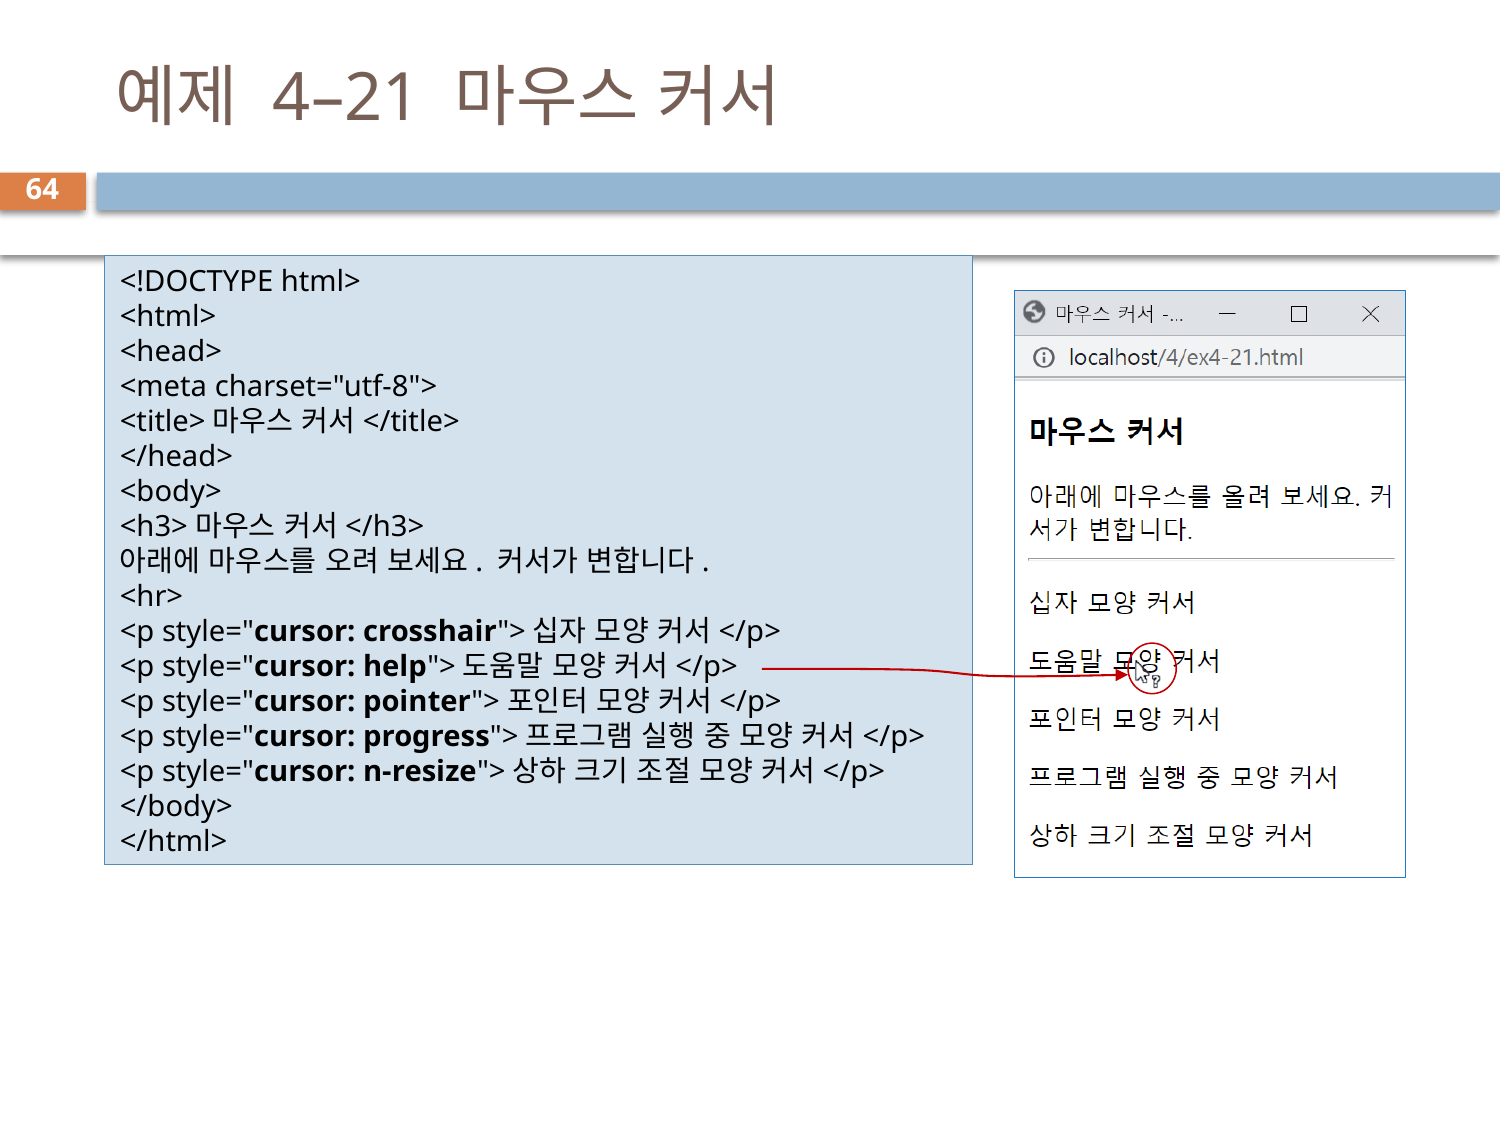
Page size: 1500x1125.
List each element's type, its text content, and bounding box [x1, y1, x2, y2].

text_box [761, 667, 1009, 678]
picture [1014, 290, 1405, 878]
title 예제 4–21 마우스 커서 [100, 37, 1438, 149]
slide_number 64 [0, 170, 87, 211]
text_box <!DOCTYPE html> <html> <head> <meta charset="utf-8"> <title>마우스 커서</title> </head> <body> <h3>마우스 커서</h3> 아래에 마우스를 오려 보세요. 커서가 변합니다. <hr> <p style="cursor: crosshair">십자 모양 커서</p> <p style="cursor: help">도움말 모양 커서</p> <p style="cursor: pointer">포인터 모양 커서</p> <p style="cursor: progress">프로그램 실행 중 모양 커서</p> <p style="cursor: n-resize">상하 크기 조절 모양 커서</p> </body> </html> [104, 255, 973, 865]
